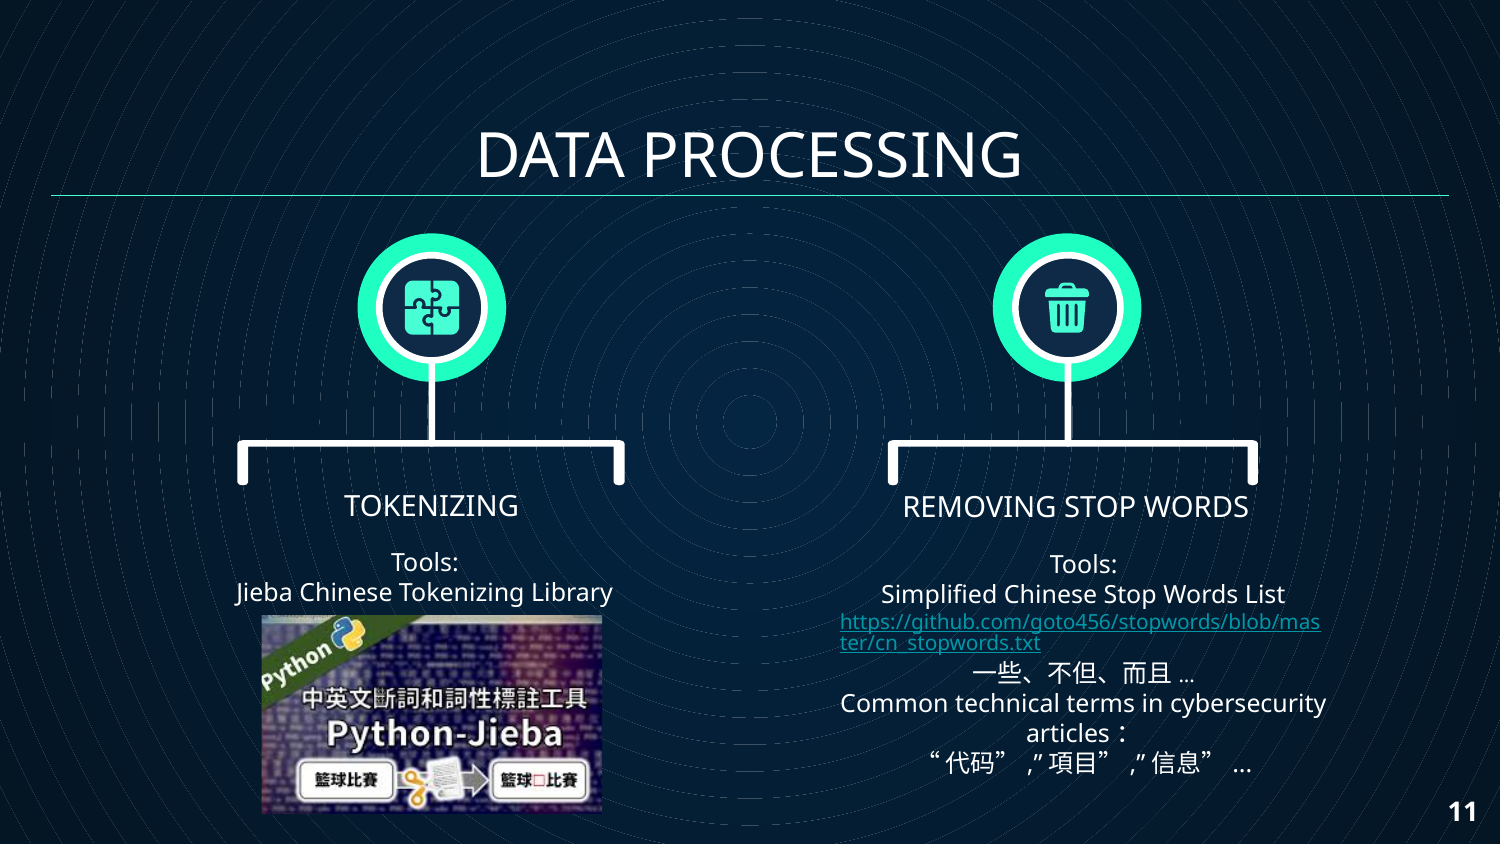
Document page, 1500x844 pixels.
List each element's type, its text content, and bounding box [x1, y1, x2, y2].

subtitle Tools: Simplified Chinese Stop Words List https://github.com/goto456/stopwords/blob/master/cn_stopwords.txt 一些、不但、而且... Common technical terms in cybersecurity articles： “代码”,”項目”,”信息”... [824, 533, 1343, 814]
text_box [404, 280, 460, 336]
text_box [1044, 282, 1090, 333]
title DATA PROCESSING [51, 105, 1449, 195]
text_box [1070, 440, 1258, 486]
text_box [383, 259, 481, 357]
subtitle Tools: Jieba Chinese Tokenizing Library [207, 531, 643, 832]
text_box [992, 233, 1142, 382]
slide_number ‹#› [1403, 779, 1494, 844]
text_box [237, 440, 430, 486]
text_box [887, 440, 1066, 486]
title REMOVING STOP WORDS [824, 505, 1327, 538]
text_box [428, 364, 436, 447]
text_box [1012, 251, 1124, 364]
title TOKENIZING [261, 491, 603, 537]
text_box [1019, 259, 1117, 357]
text_box [1064, 364, 1072, 447]
picture [261, 615, 603, 815]
text_box [375, 251, 488, 364]
text_box [357, 233, 507, 382]
text_box [434, 440, 625, 486]
title DATA PROCESSING [51, 202, 1449, 206]
